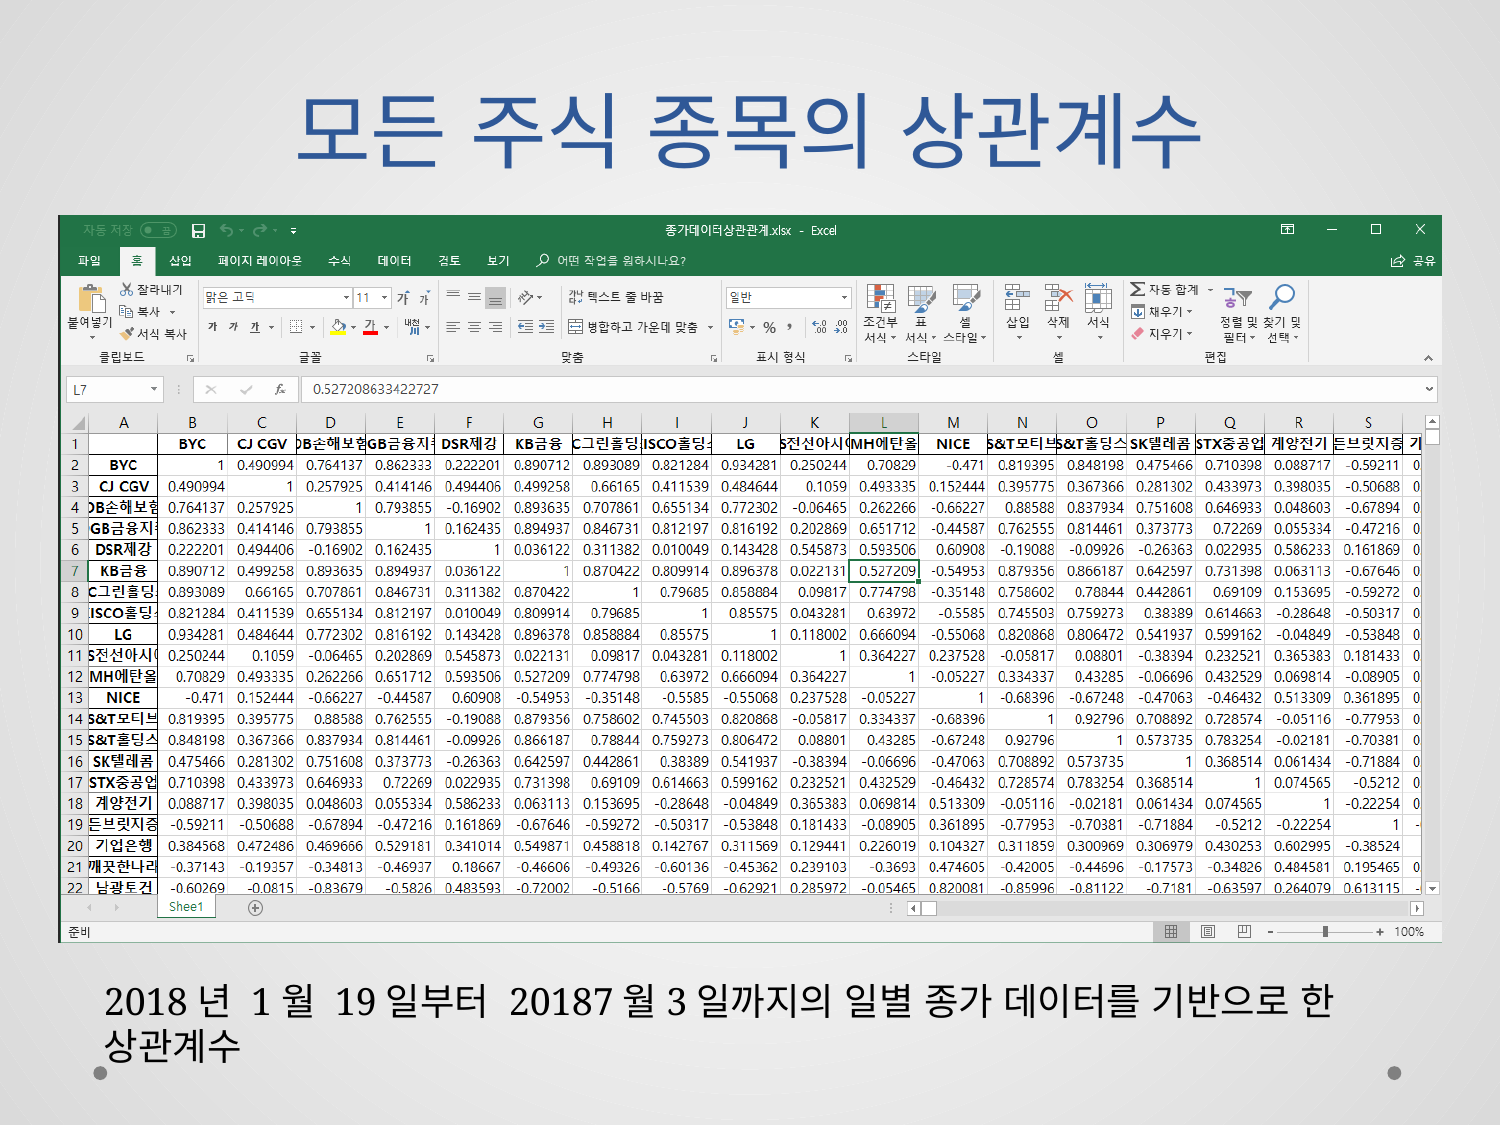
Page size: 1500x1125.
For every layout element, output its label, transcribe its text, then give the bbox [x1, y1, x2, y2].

title 모든 주식 종목의 상관계수 [75, 0, 1425, 188]
text_box 2018년 1월 19일부터 20187월3일까지의 일별 종가 데이터를 기반으로 한 상관계수 [89, 970, 1473, 1076]
picture [57, 215, 1443, 943]
